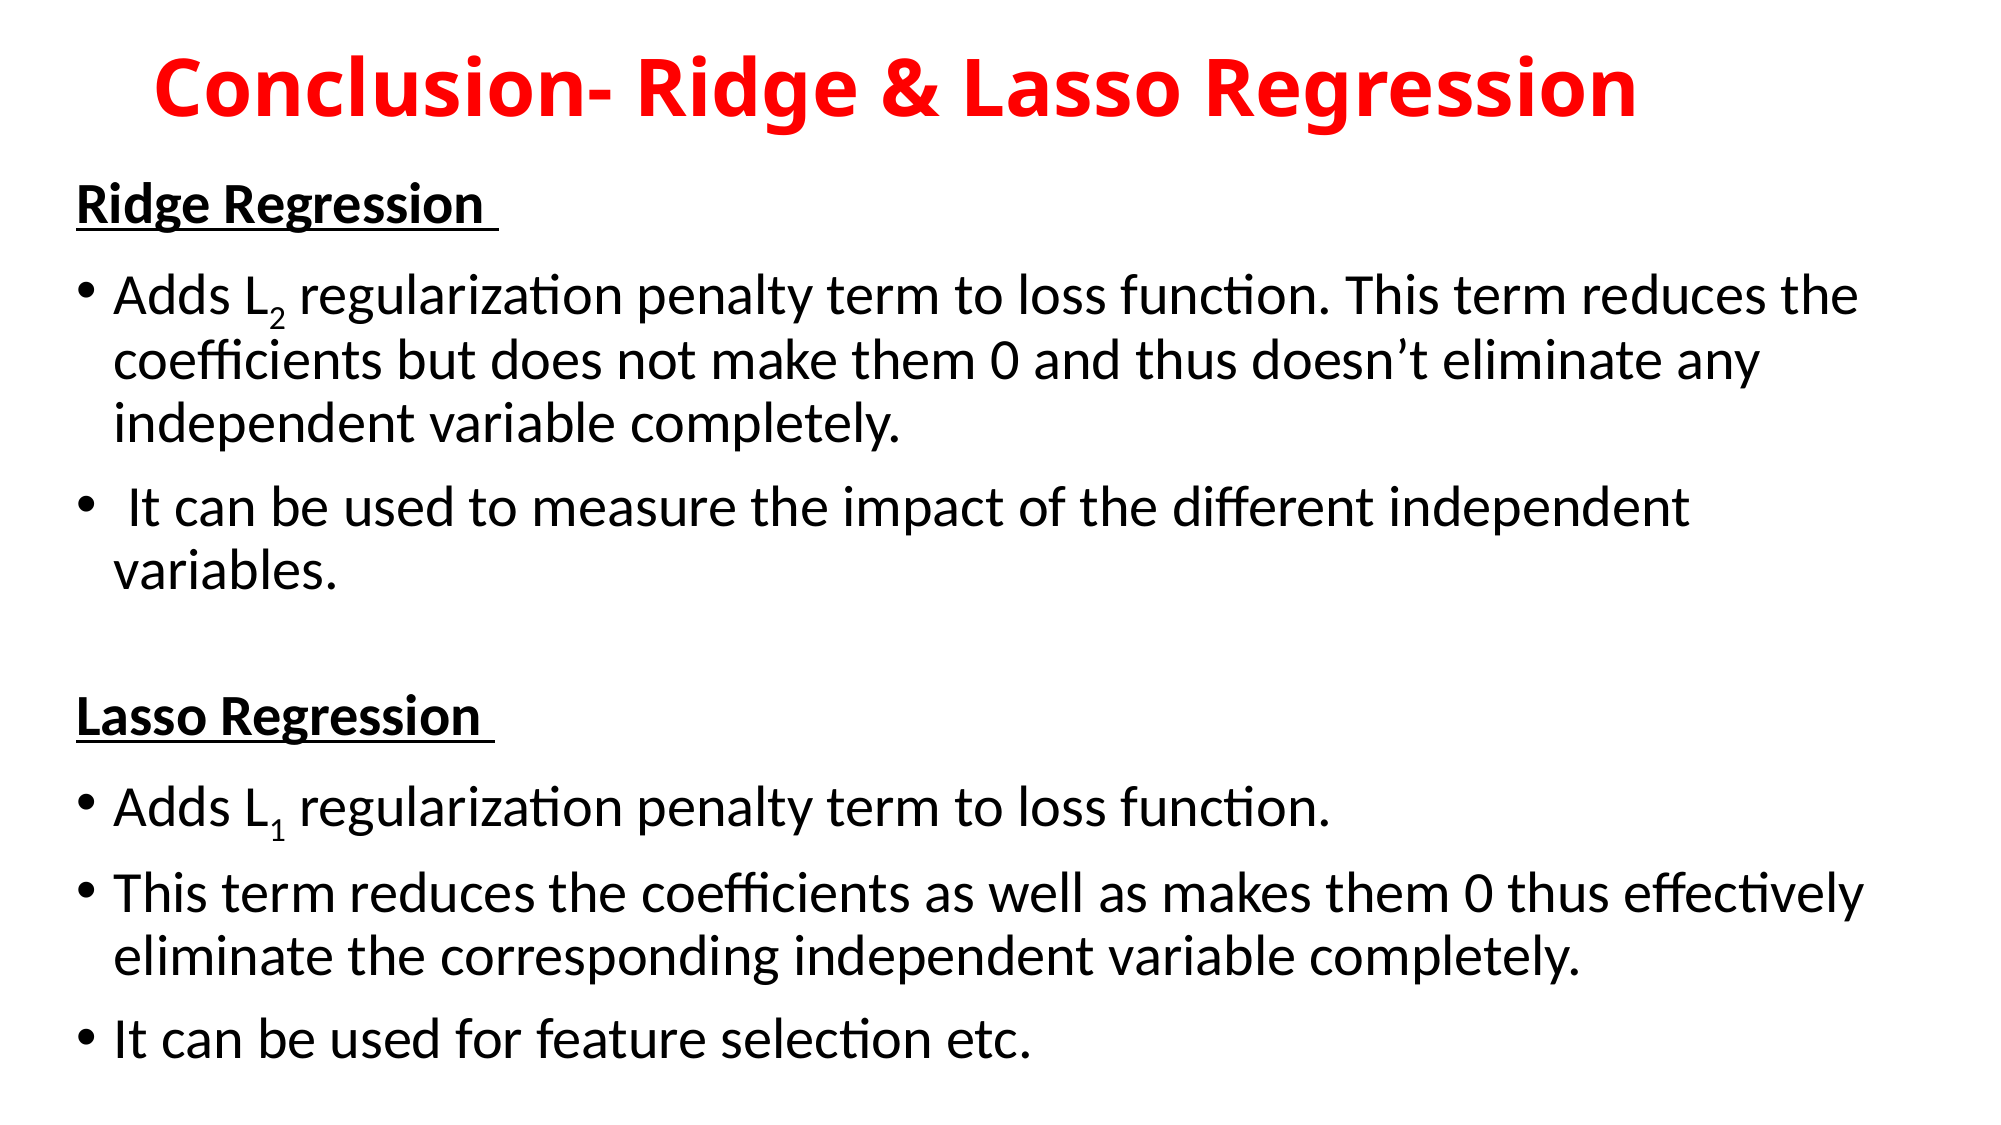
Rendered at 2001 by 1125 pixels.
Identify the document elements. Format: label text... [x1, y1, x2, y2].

list Ridge Regression Adds L2 regularization penalty term to loss function. This term reduces the coefficients but does not make them 0 and thus doesn’t eliminate any independent variable completely. It can be used to measure the impact of the different independent variables. Lasso Regression Adds L1 regularization penalty term to loss function. This term reduces the coefficients as well as makes them 0 thus effectively eliminate the corresponding independent variable completely. It can be used for feature selection etc. [61, 166, 1939, 1094]
title Conclusion- Ridge & Lasso Regression [137, 38, 1863, 142]
